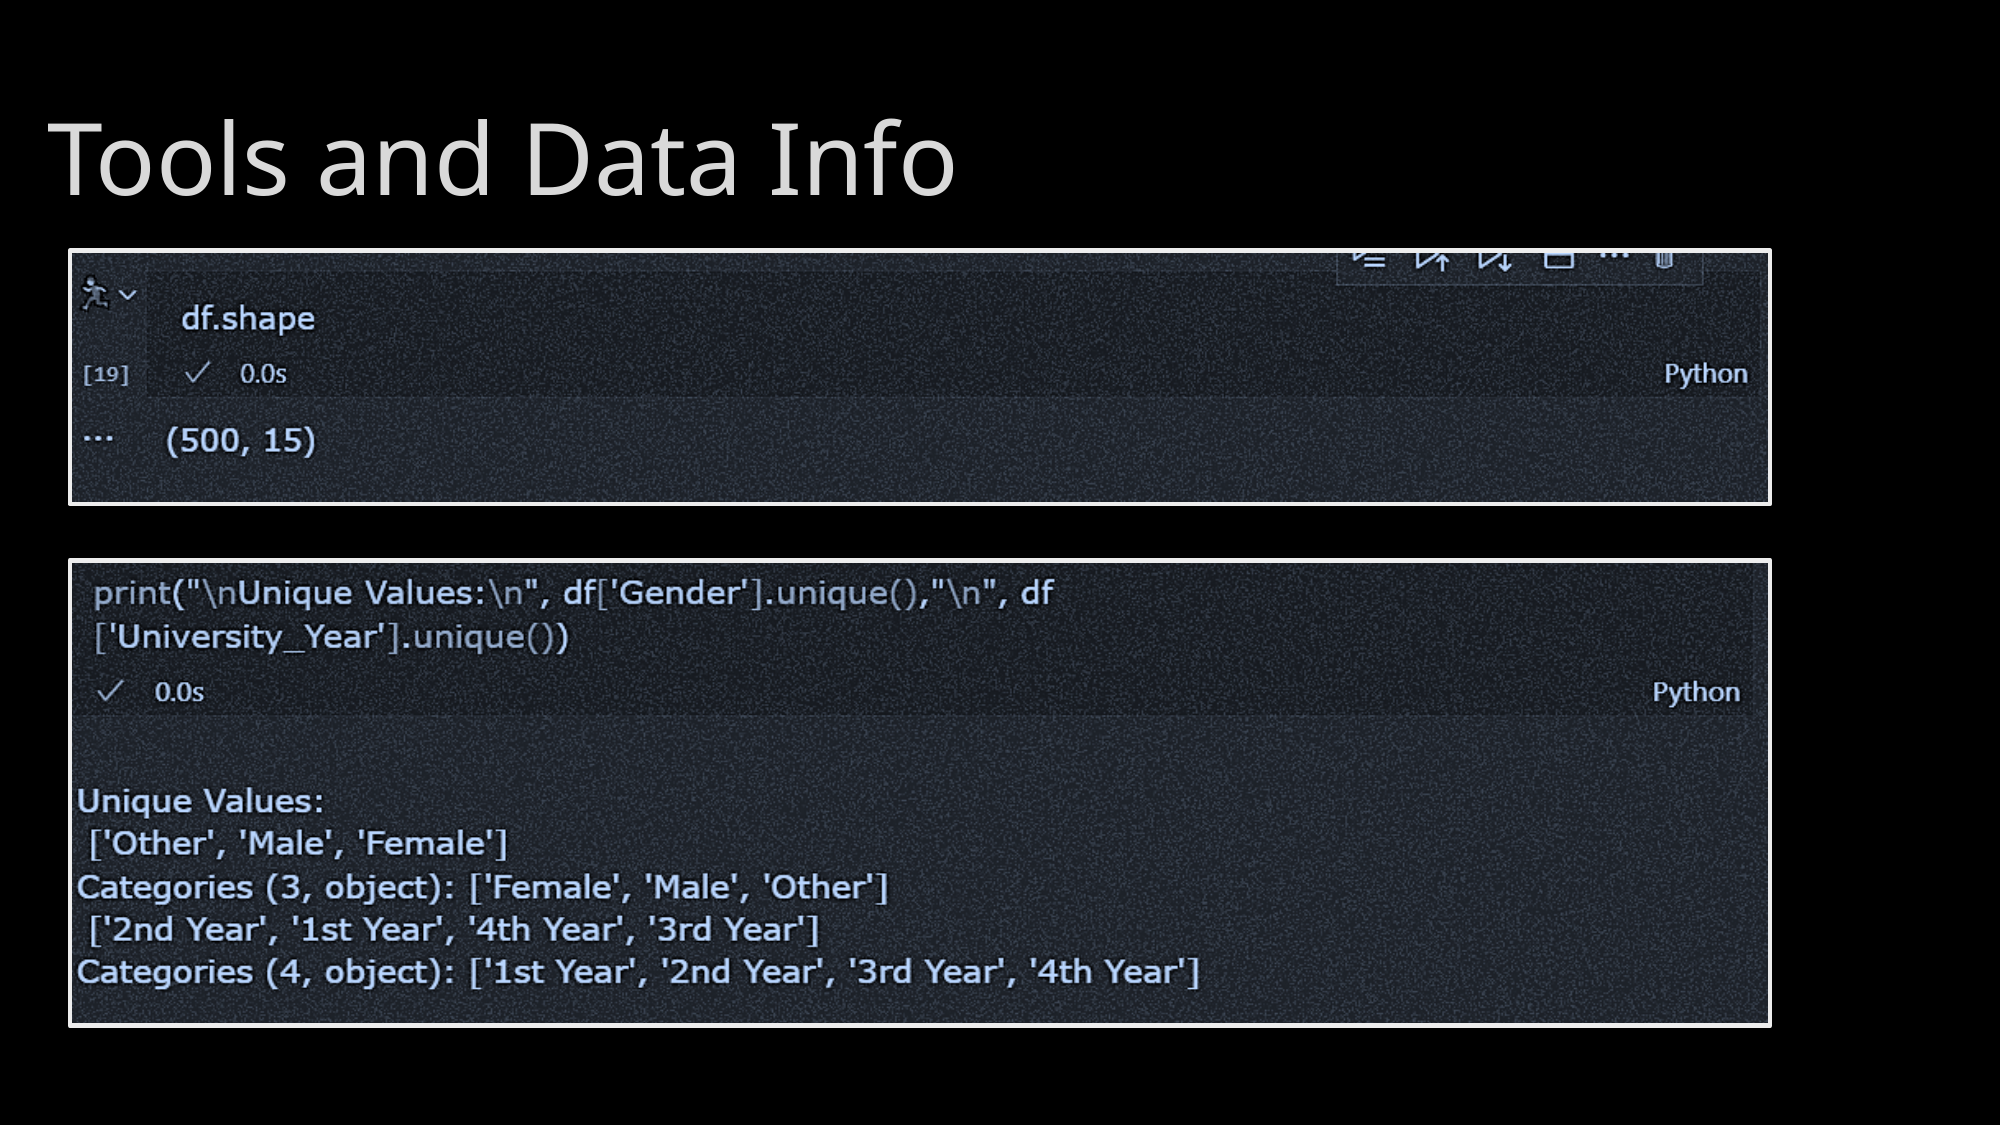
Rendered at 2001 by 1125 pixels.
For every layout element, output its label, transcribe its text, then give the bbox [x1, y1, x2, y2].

picture [72, 253, 1768, 502]
text_box Tools and Data Info [32, 104, 1149, 225]
picture [72, 562, 1768, 1024]
